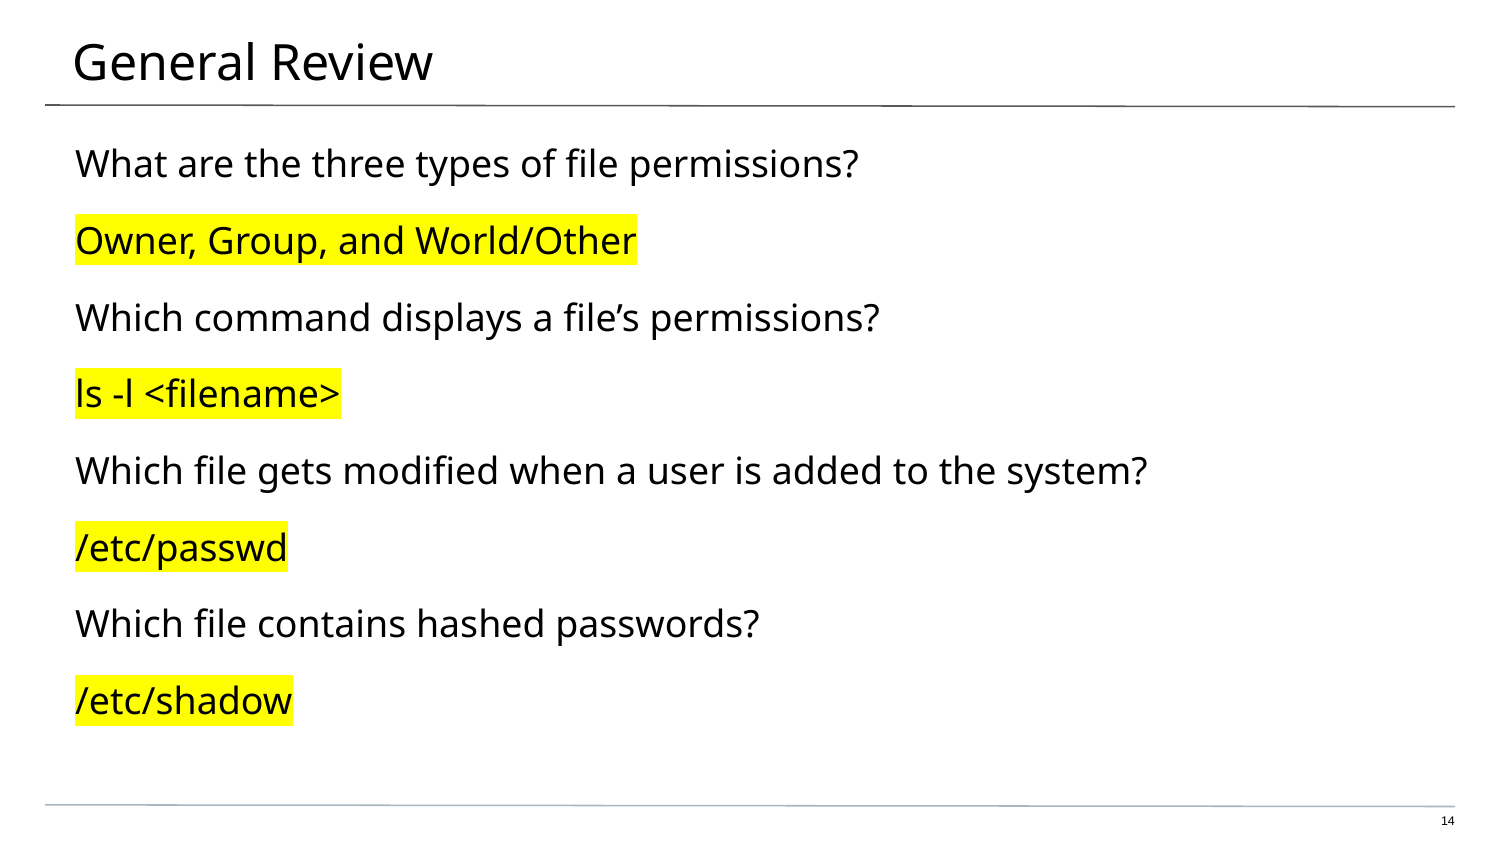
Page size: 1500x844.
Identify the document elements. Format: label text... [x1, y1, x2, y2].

slide_number 14 [1412, 813, 1455, 831]
list What are the three types of file permissions? Owner, Group, and World/Other Which command displays a file’s permissions? ls -l <filename> Which file gets modified when a user is added to the system? /etc/passwd Which file contains hashed passwords? /etc/shadow [0, 133, 1500, 805]
title General Review [0, 0, 1500, 88]
